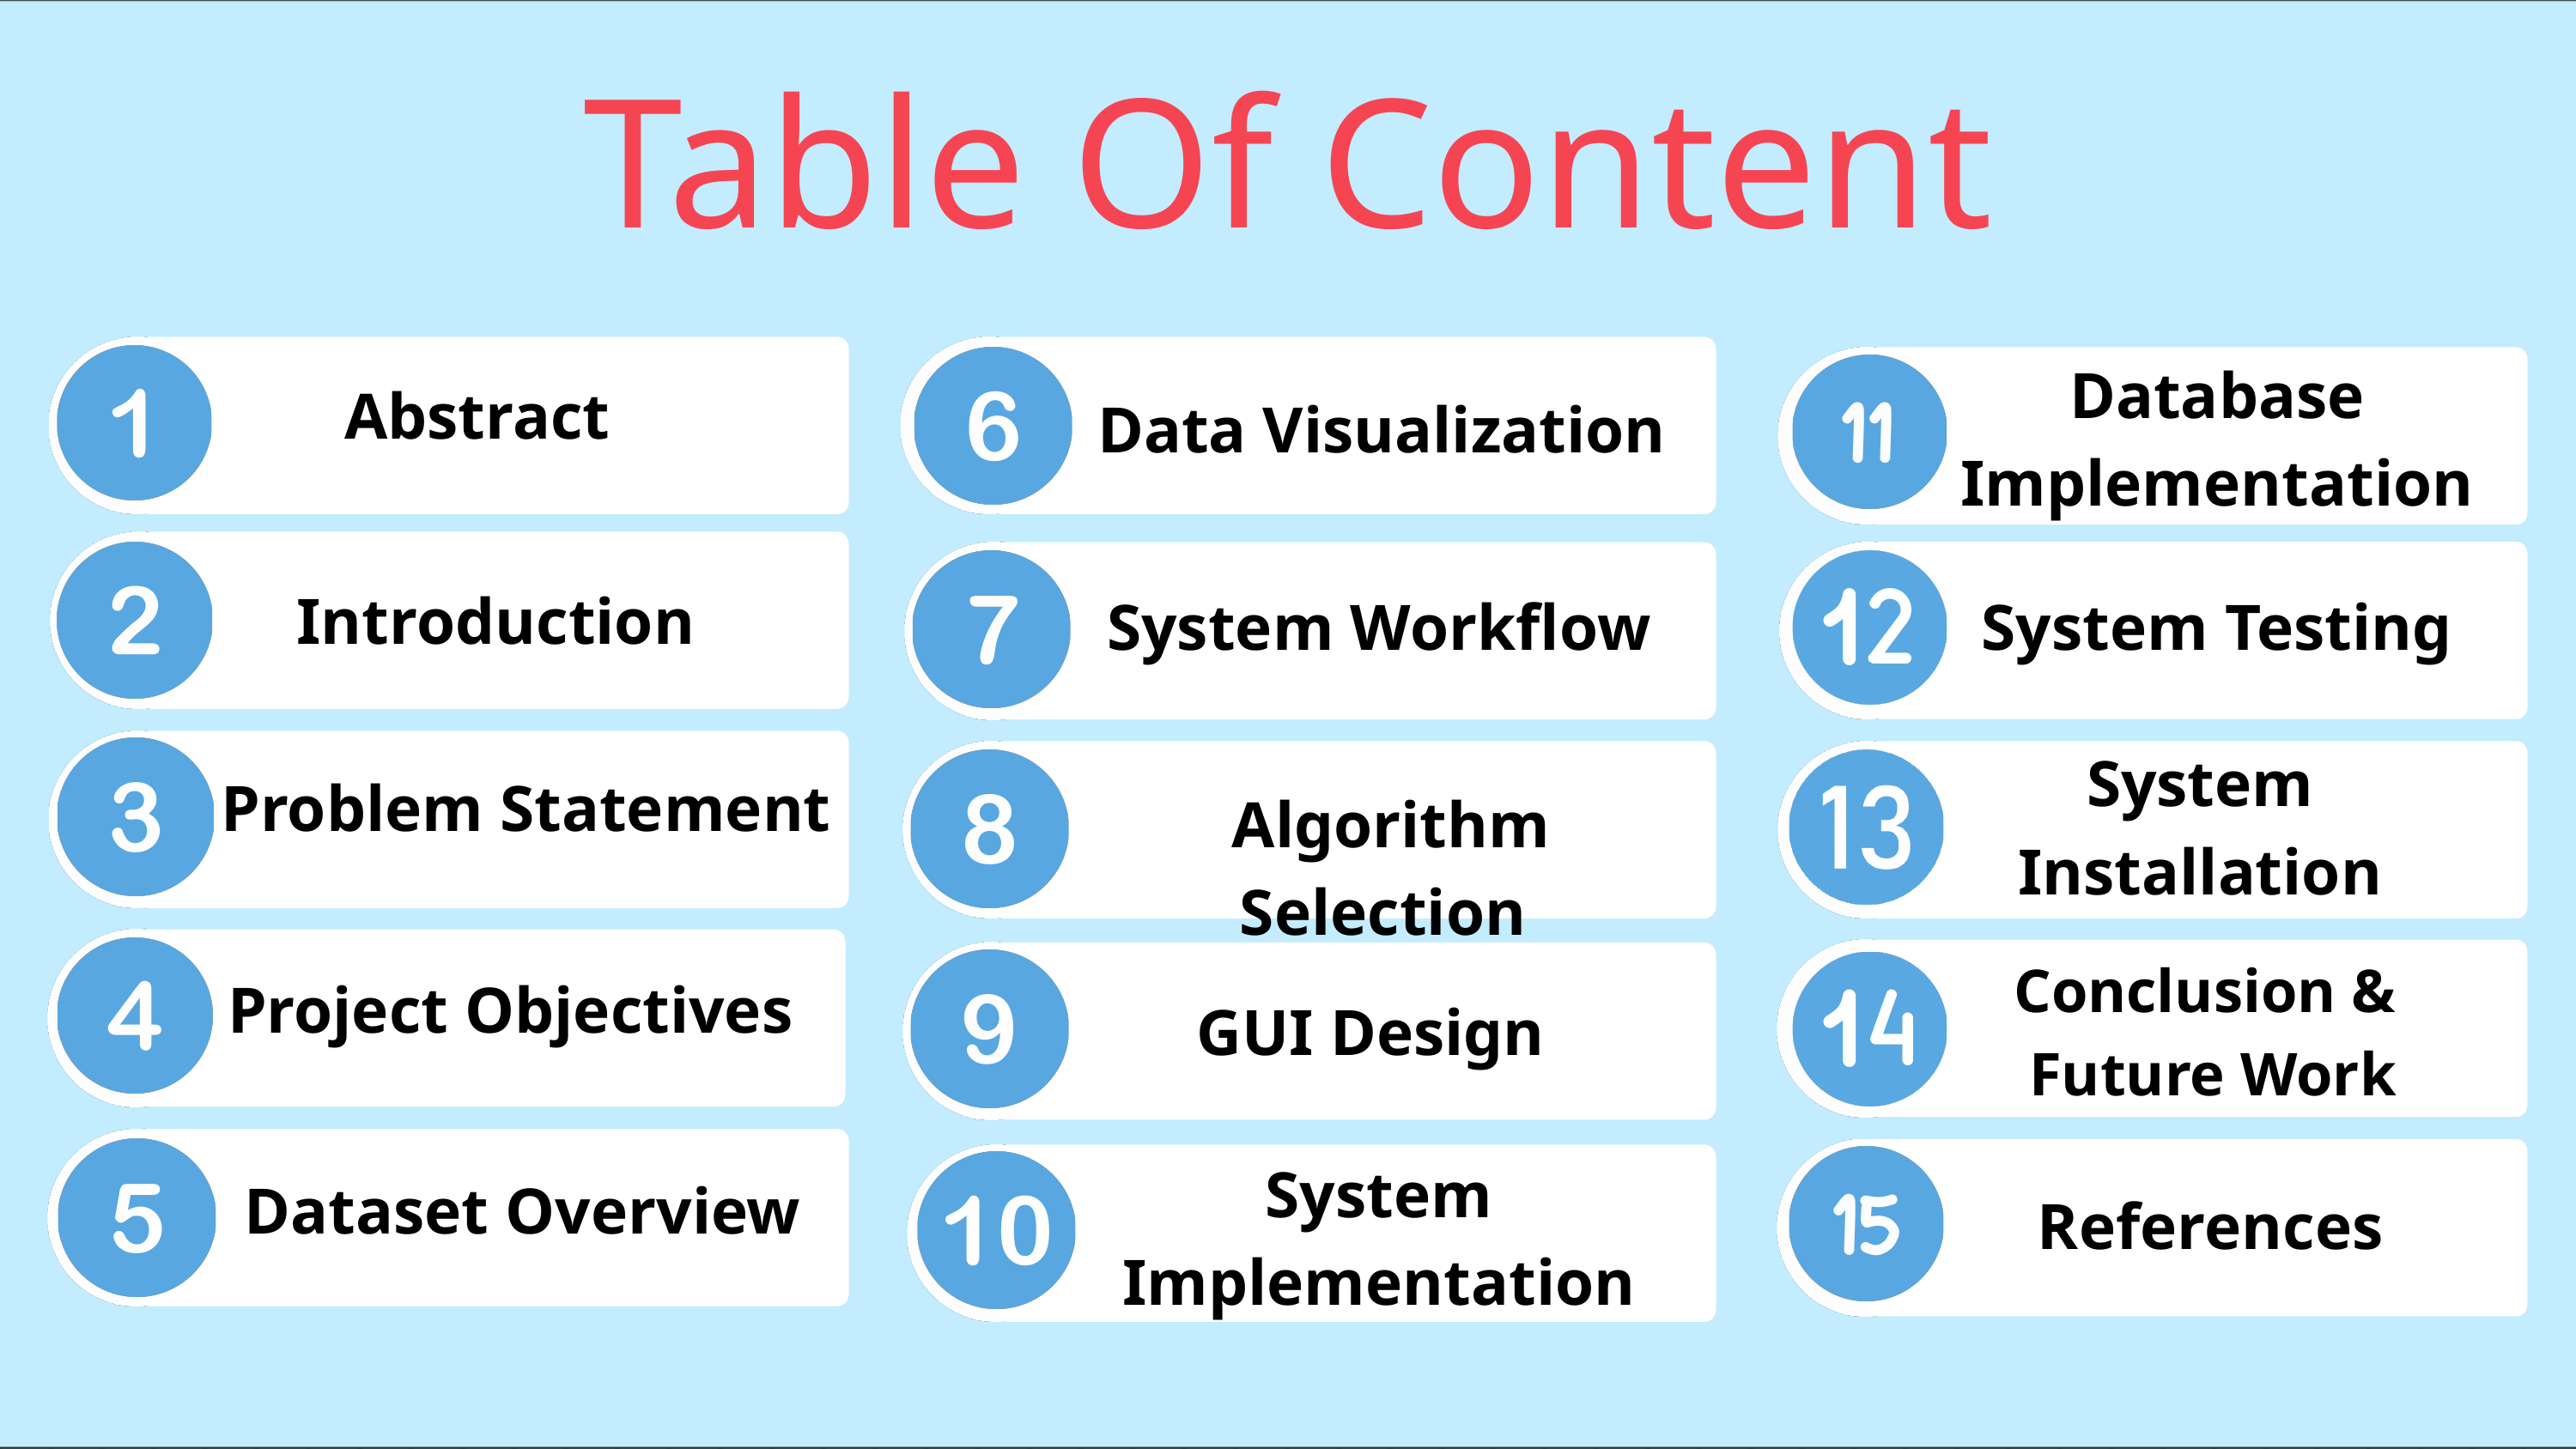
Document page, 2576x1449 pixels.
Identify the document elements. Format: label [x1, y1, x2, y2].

text_box [139, 530, 849, 710]
text_box [1865, 1138, 2528, 1317]
text_box [136, 929, 846, 1107]
text_box [991, 741, 1716, 919]
text_box [137, 731, 849, 909]
text_box [1866, 347, 2528, 525]
text_box [1866, 741, 2528, 919]
text_box [136, 1128, 849, 1307]
text_box [993, 542, 1716, 720]
text_box [995, 1144, 1716, 1323]
text_box [1865, 939, 2528, 1118]
text_box [137, 336, 849, 515]
text_box [1868, 541, 2528, 719]
text_box [0, 0, 2576, 1449]
text_box [991, 942, 1716, 1120]
text_box [988, 336, 1716, 515]
